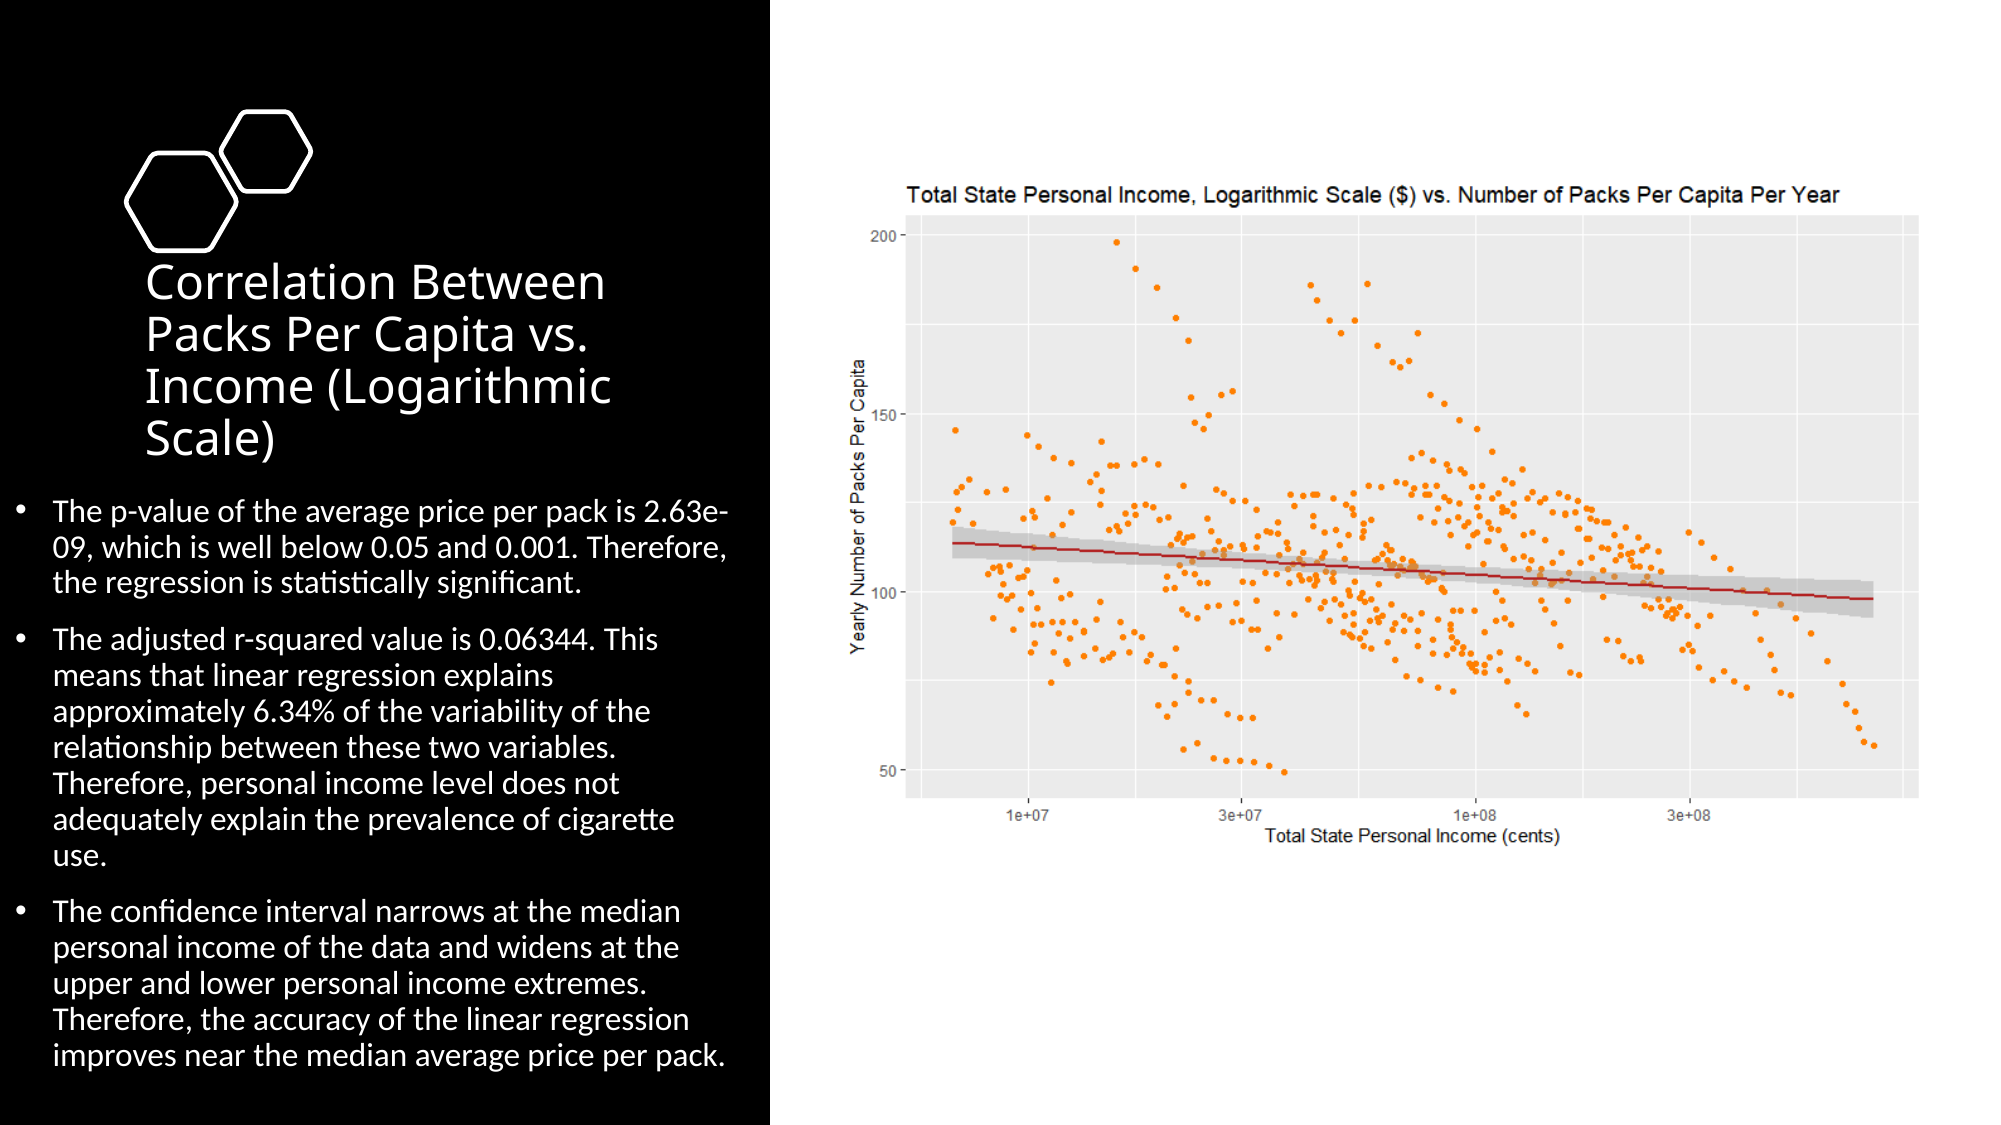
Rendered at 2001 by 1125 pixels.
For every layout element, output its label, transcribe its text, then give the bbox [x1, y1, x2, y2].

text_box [125, 111, 311, 251]
title Correlation Between Packs Per Capita vs. Income (Logarithmic Scale) [130, 250, 718, 486]
text_box [771, 0, 2000, 1125]
text_box [0, 0, 771, 1125]
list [839, 175, 1929, 855]
list The p-value of the average price per pack is 2.63e-09, which is well below 0.05 and 0.001. Therefore, the regression is statistically significant. The adjusted r-squared value is 0.06344. This means that linear regression explains approximately 6.34% of the variability of the relationship between these two variables. Therefore, personal income level does not adequately explain the prevalence of cigarette use. The confidence interval narrows at the median personal income of the data and widens at the upper and lower personal income extremes. Therefore, the accuracy of the linear regression improves near the median average price per pack. Code to compute summary statistics of linear regression: summary(regression3) [0, 486, 754, 945]
